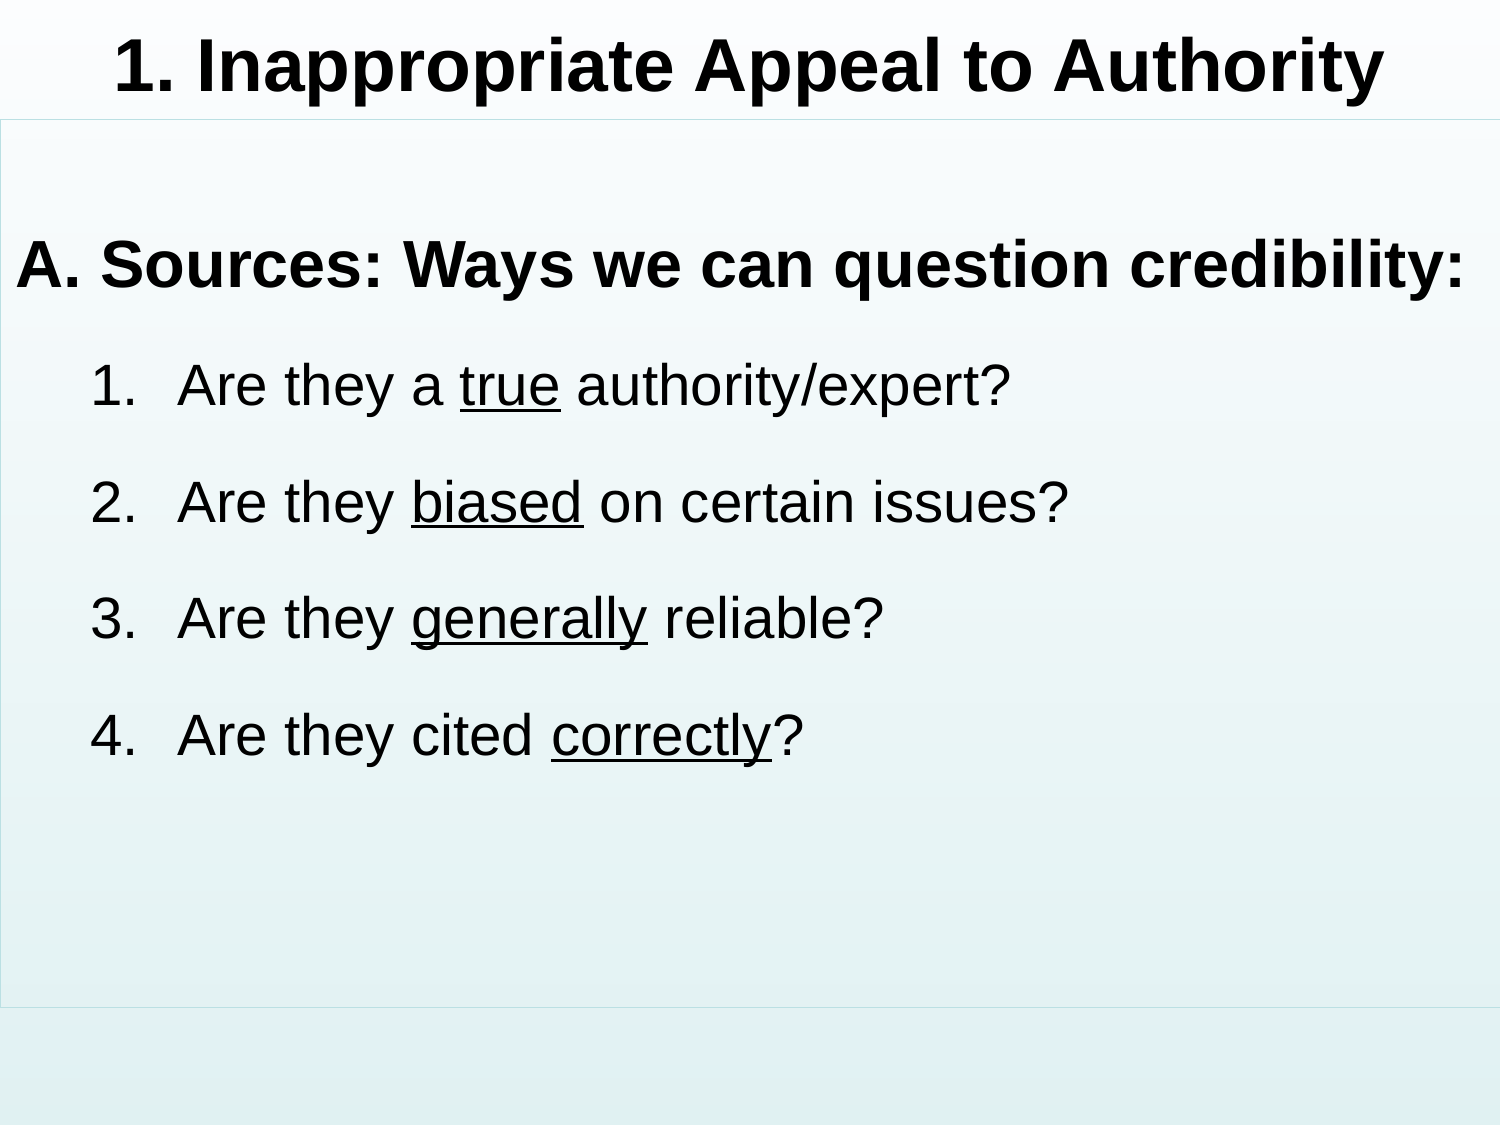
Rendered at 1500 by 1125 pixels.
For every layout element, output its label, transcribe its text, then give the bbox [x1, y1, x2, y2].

title 1. Inappropriate Appeal to Authority [75, 2, 1425, 119]
list A. Sources: Ways we can question credibility: Are they a true authority/expert? Are they biased on certain issues? Are they generally reliable? Are they cited correctly? [0, 119, 1500, 1008]
